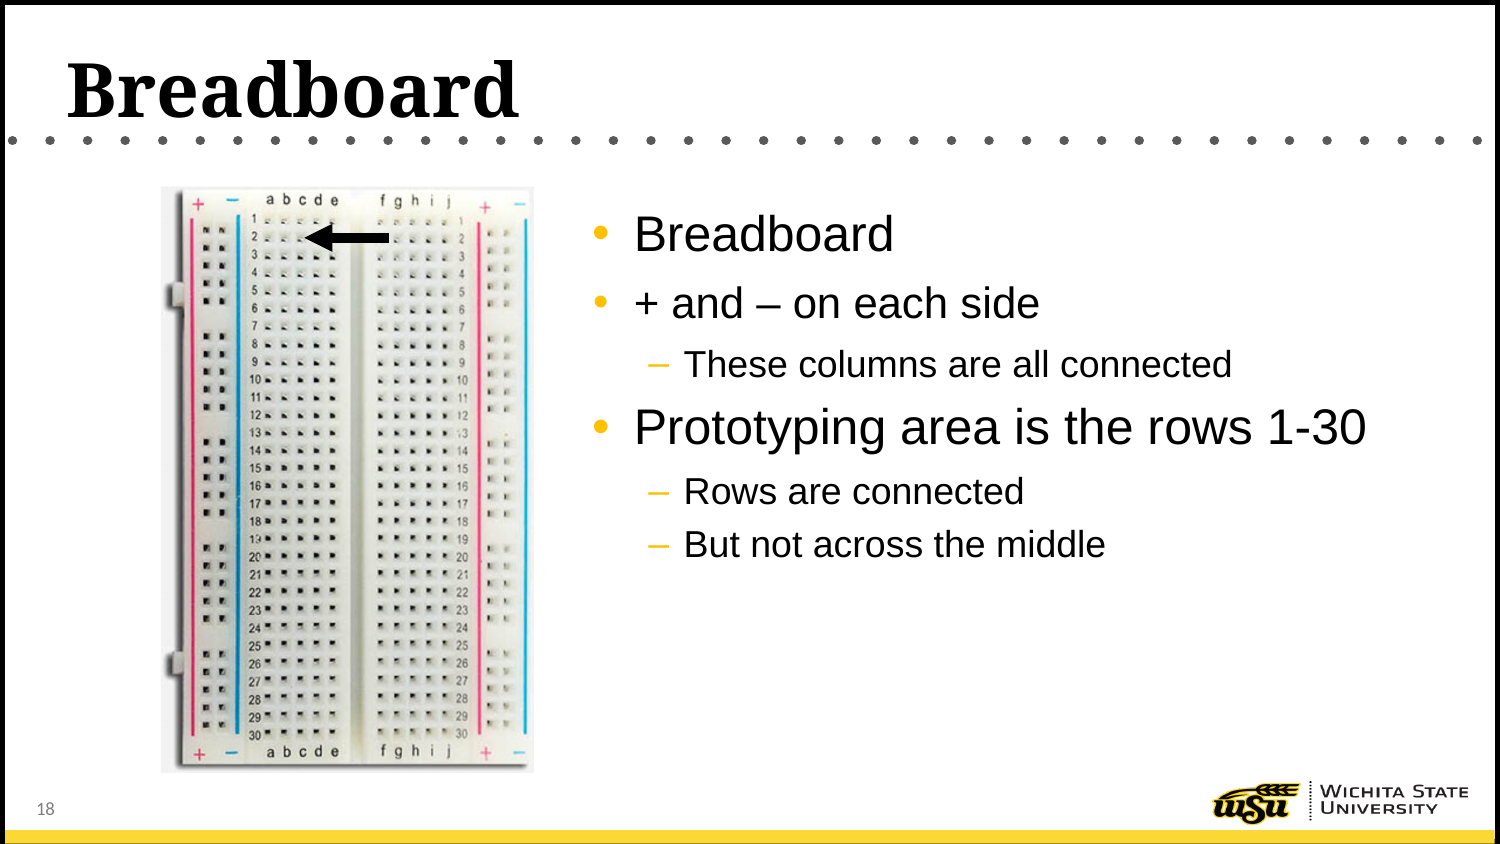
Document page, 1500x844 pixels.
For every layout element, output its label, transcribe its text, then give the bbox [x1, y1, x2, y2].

picture [1212, 781, 1468, 825]
picture [53, 187, 641, 773]
title Breadboard [55, 33, 1450, 138]
list Breadboard + and – on each side These columns are all connected Prototyping area is the rows 1-30 Rows are connected But not across the middle [580, 202, 1451, 773]
